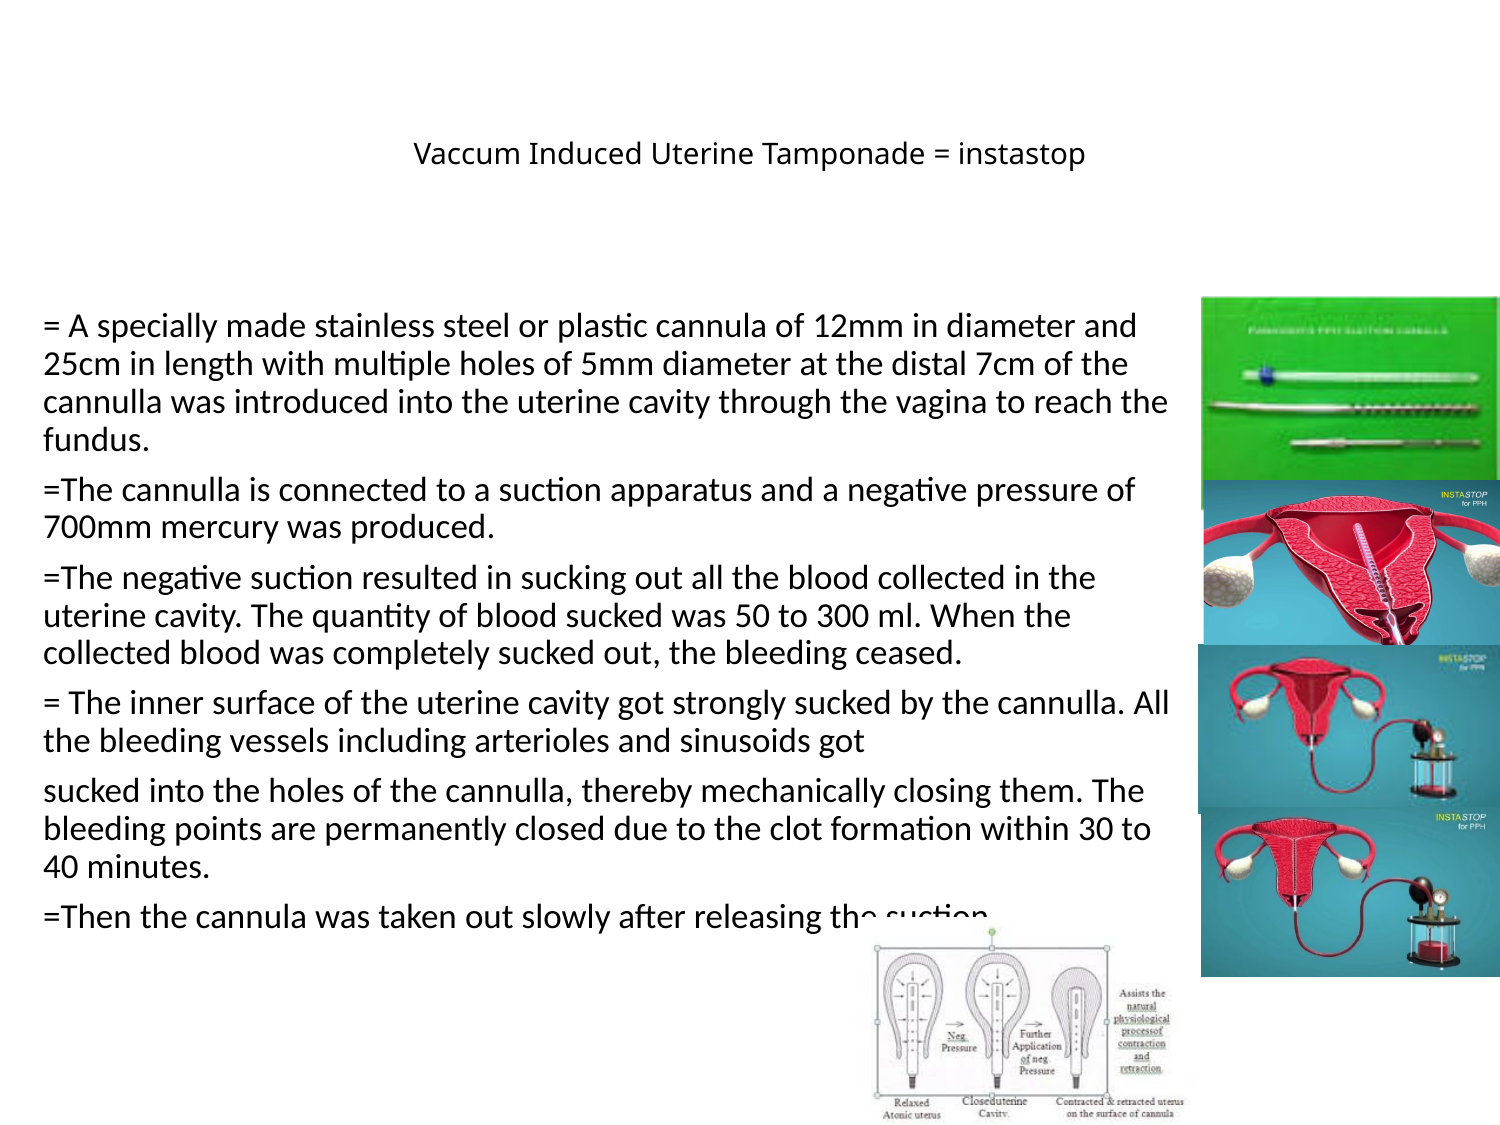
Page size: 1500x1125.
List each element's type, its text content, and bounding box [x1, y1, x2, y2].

title Vaccum Induced Uterine Tamponade = instastop [103, 99, 1397, 215]
list = A specially made stainless steel or plastic cannula of 12mm in diameter and 25cm in length with multiple holes of 5mm diameter at the distal 7cm of the cannulla was introduced into the uterine cavity through the vagina to reach the fundus. =The cannulla is connected to a suction apparatus and a negative pressure of 700mm mercury was produced. =The negative suction resulted in sucking out all the blood collected in the uterine cavity. The quantity of blood sucked was 50 to 300 ml. When the collected blood was completely sucked out, the bleeding ceased. = The inner surface of the uterine cavity got strongly sucked by the cannulla. All the bleeding vessels including arterioles and sinusoids got sucked into the holes of the cannulla, thereby mechanically closing them. The bleeding points are permanently closed due to the clot formation within 30 to 40 minutes. =Then the cannula was taken out slowly after releasing the suction [28, 300, 1202, 945]
picture [1198, 296, 1500, 977]
picture [861, 917, 1196, 1125]
